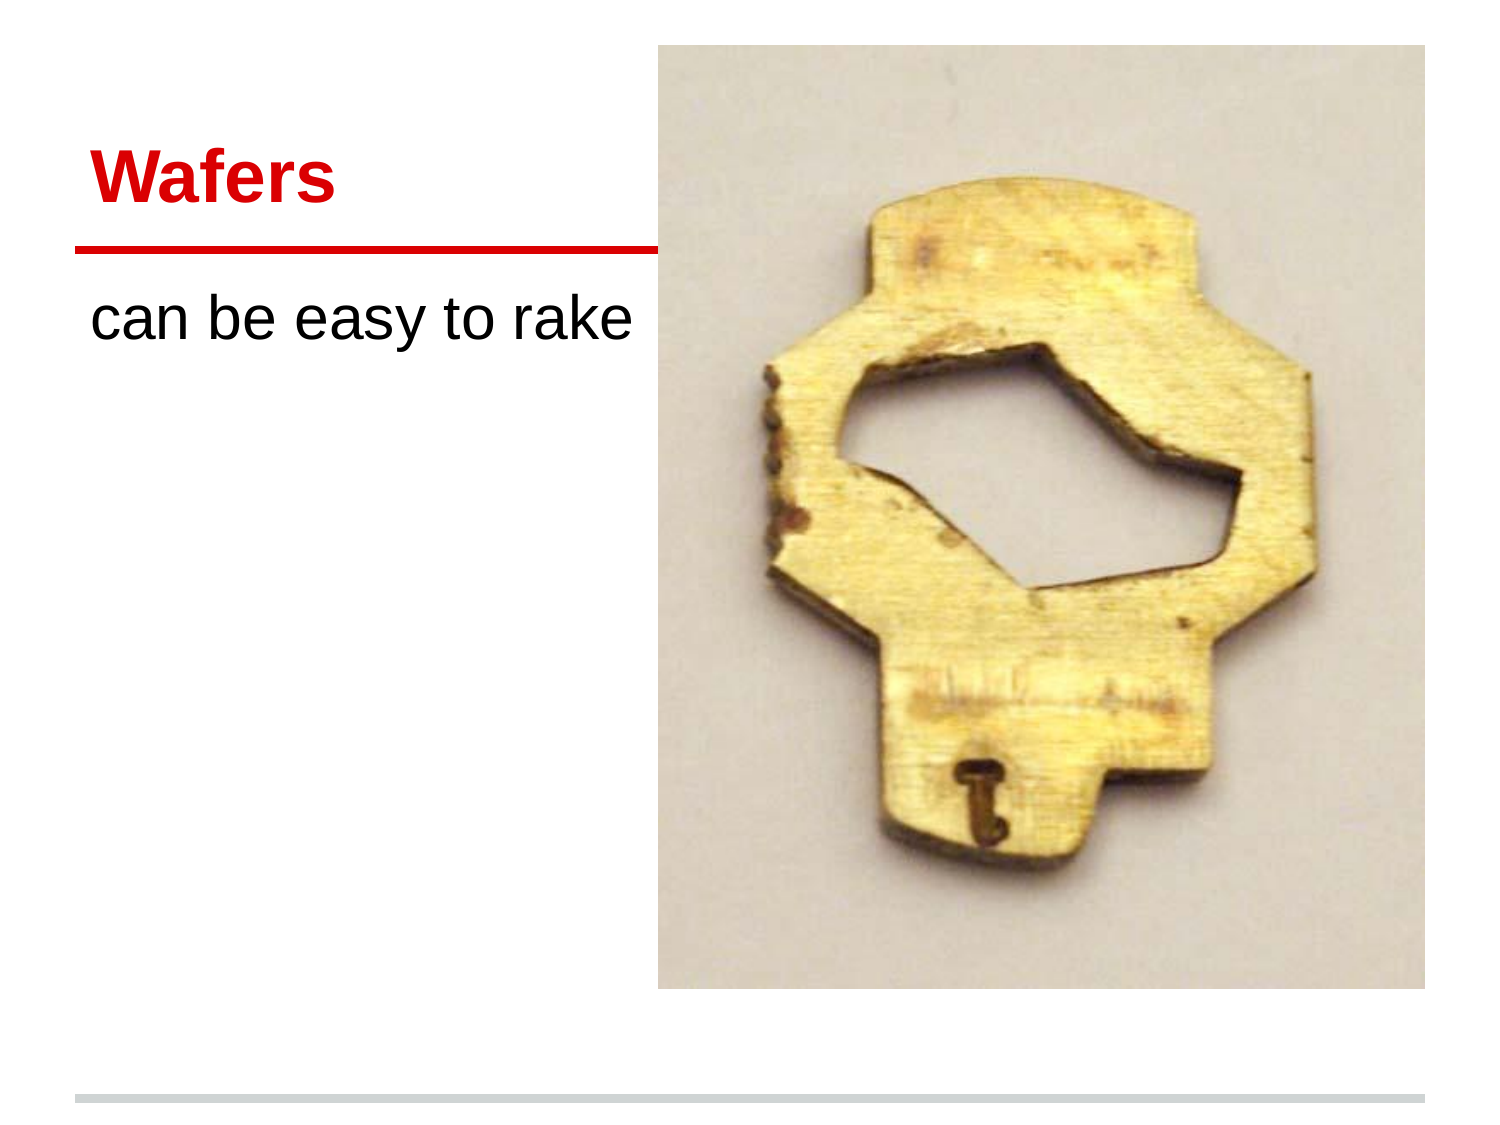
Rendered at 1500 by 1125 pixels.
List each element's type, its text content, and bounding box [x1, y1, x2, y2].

title Wafers [75, 45, 655, 233]
picture [658, 44, 1426, 990]
list can be easy to rake [75, 262, 1425, 1078]
